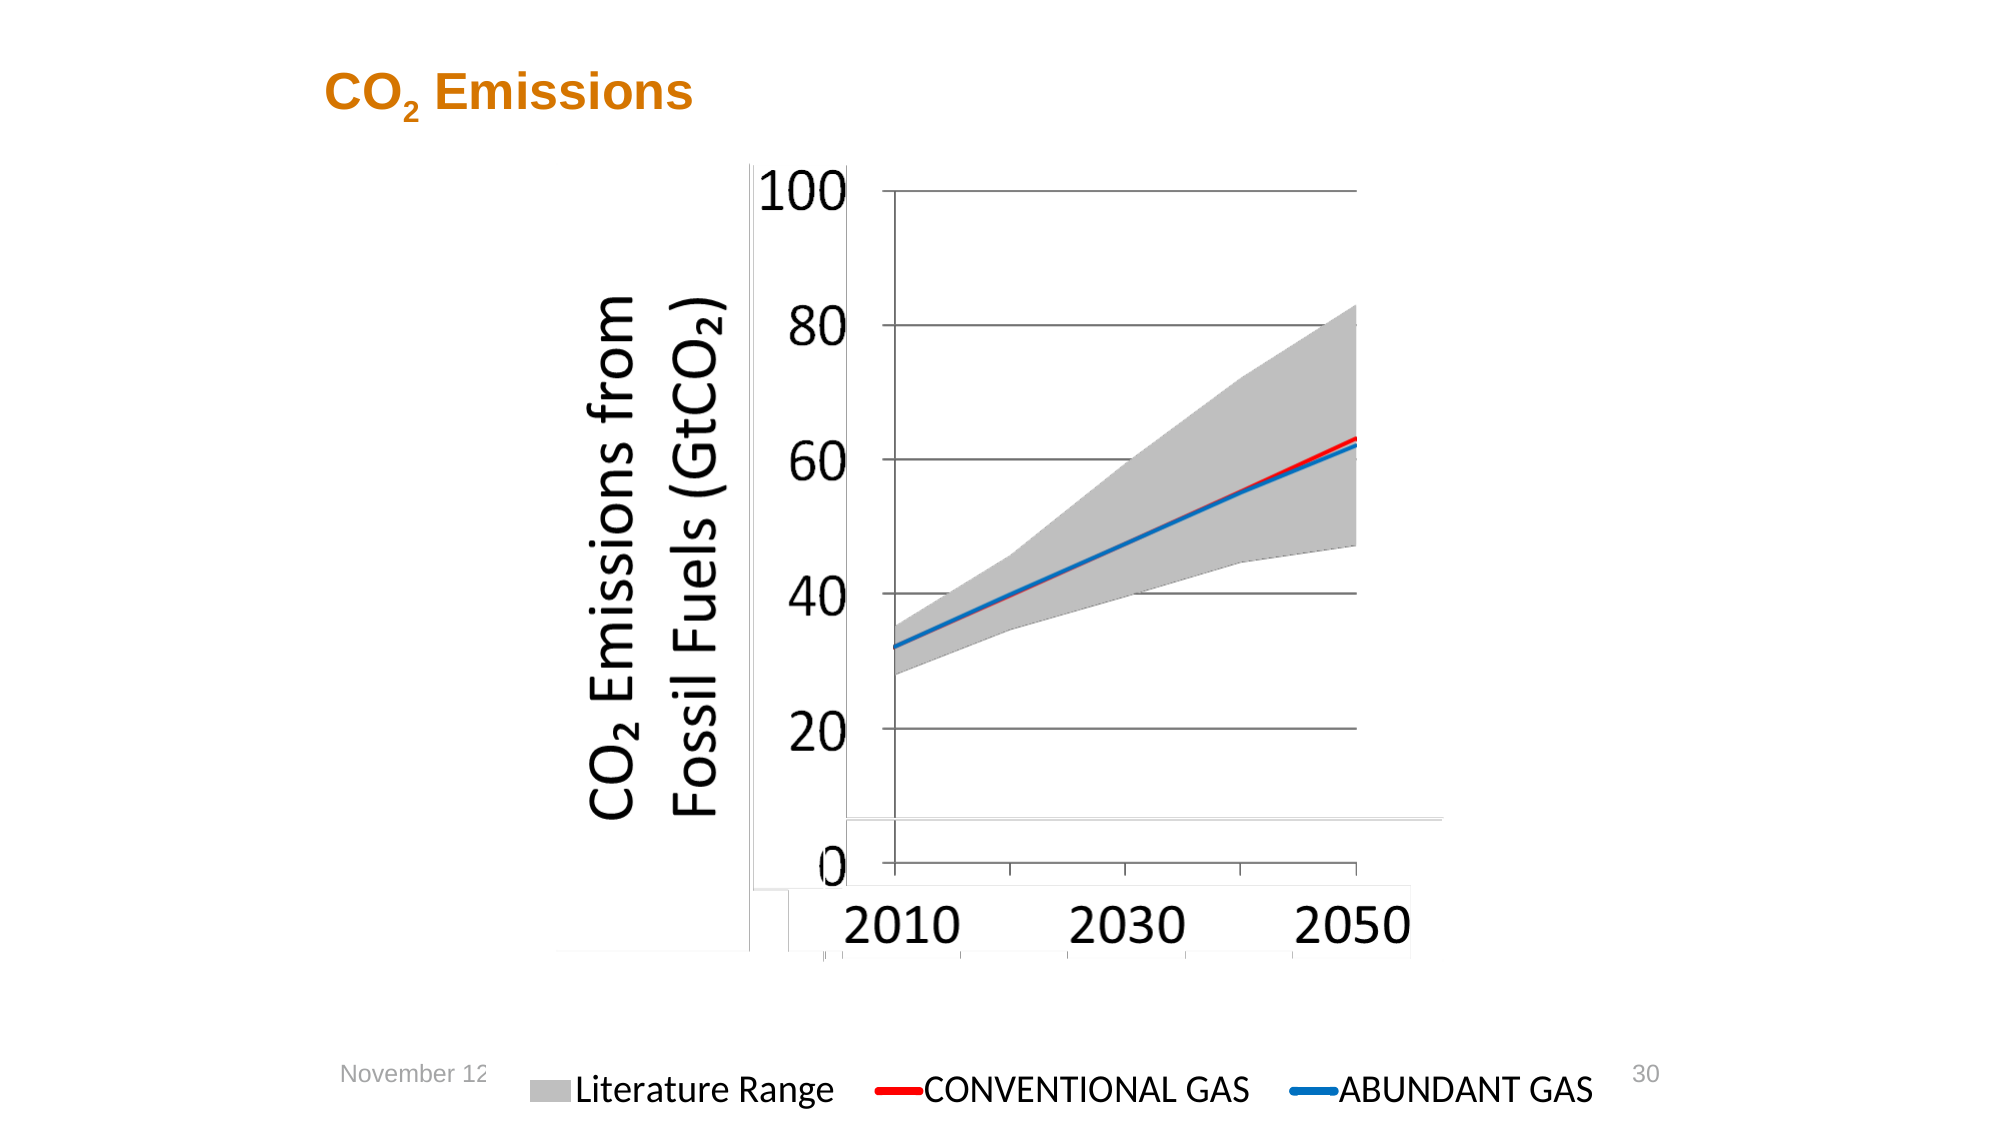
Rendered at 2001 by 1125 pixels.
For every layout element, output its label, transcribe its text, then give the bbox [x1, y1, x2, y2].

title CO2 Emissions [324, 58, 1413, 116]
picture [486, 1056, 1631, 1125]
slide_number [324, 1042, 675, 1103]
picture [556, 163, 1444, 962]
slide_number 30 [1325, 1042, 1675, 1103]
